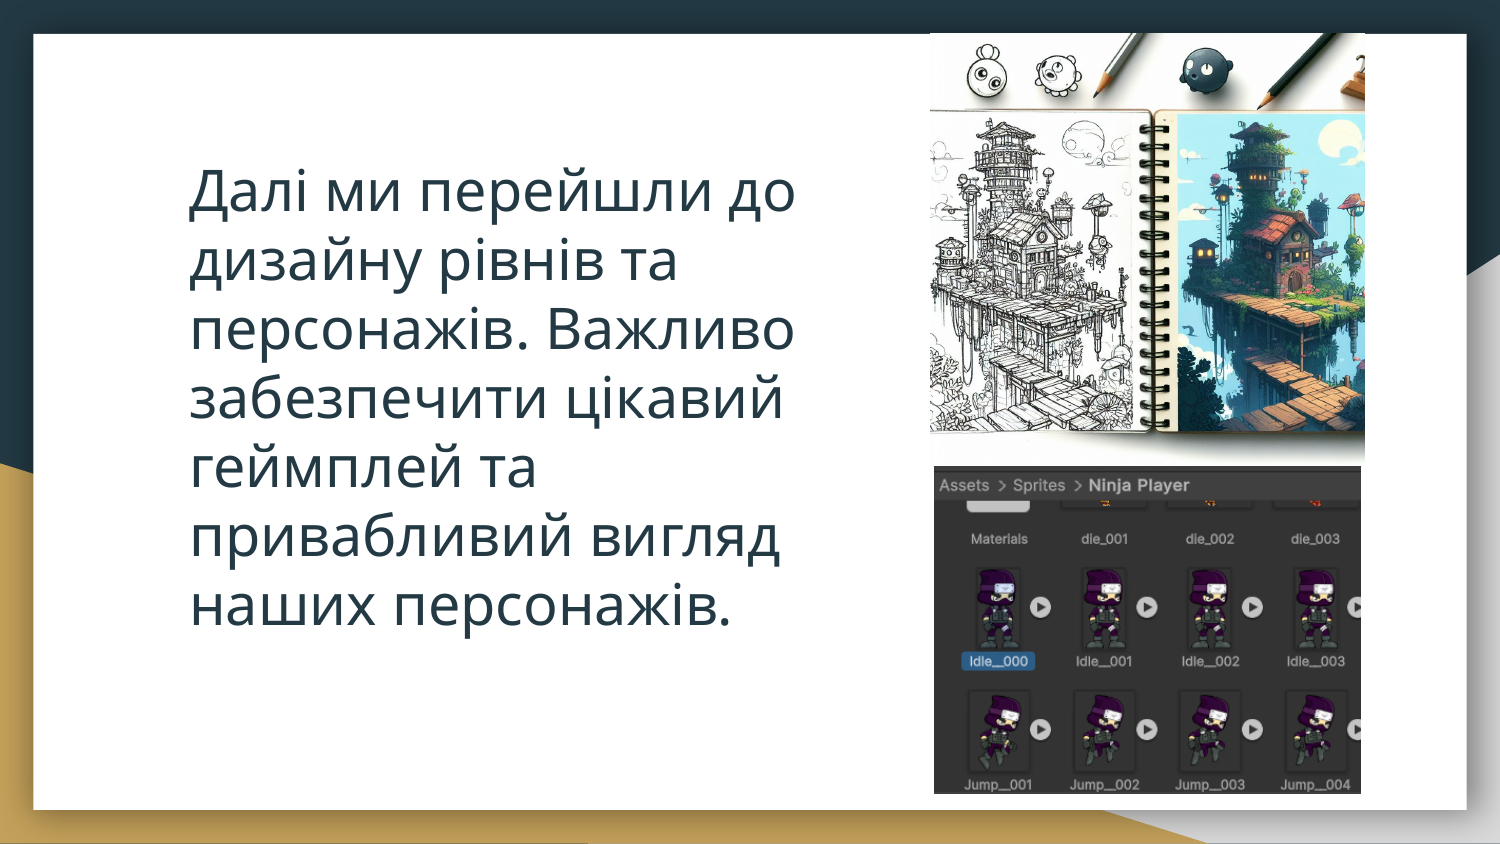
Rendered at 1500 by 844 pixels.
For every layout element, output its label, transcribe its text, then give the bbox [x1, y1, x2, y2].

picture [930, 32, 1365, 794]
title Далі ми перейшли до дизайну рівнів та персонажів. Важливо забезпечити цікавий геймплей та привабливий вигляд наших персонажів. [174, 139, 830, 705]
